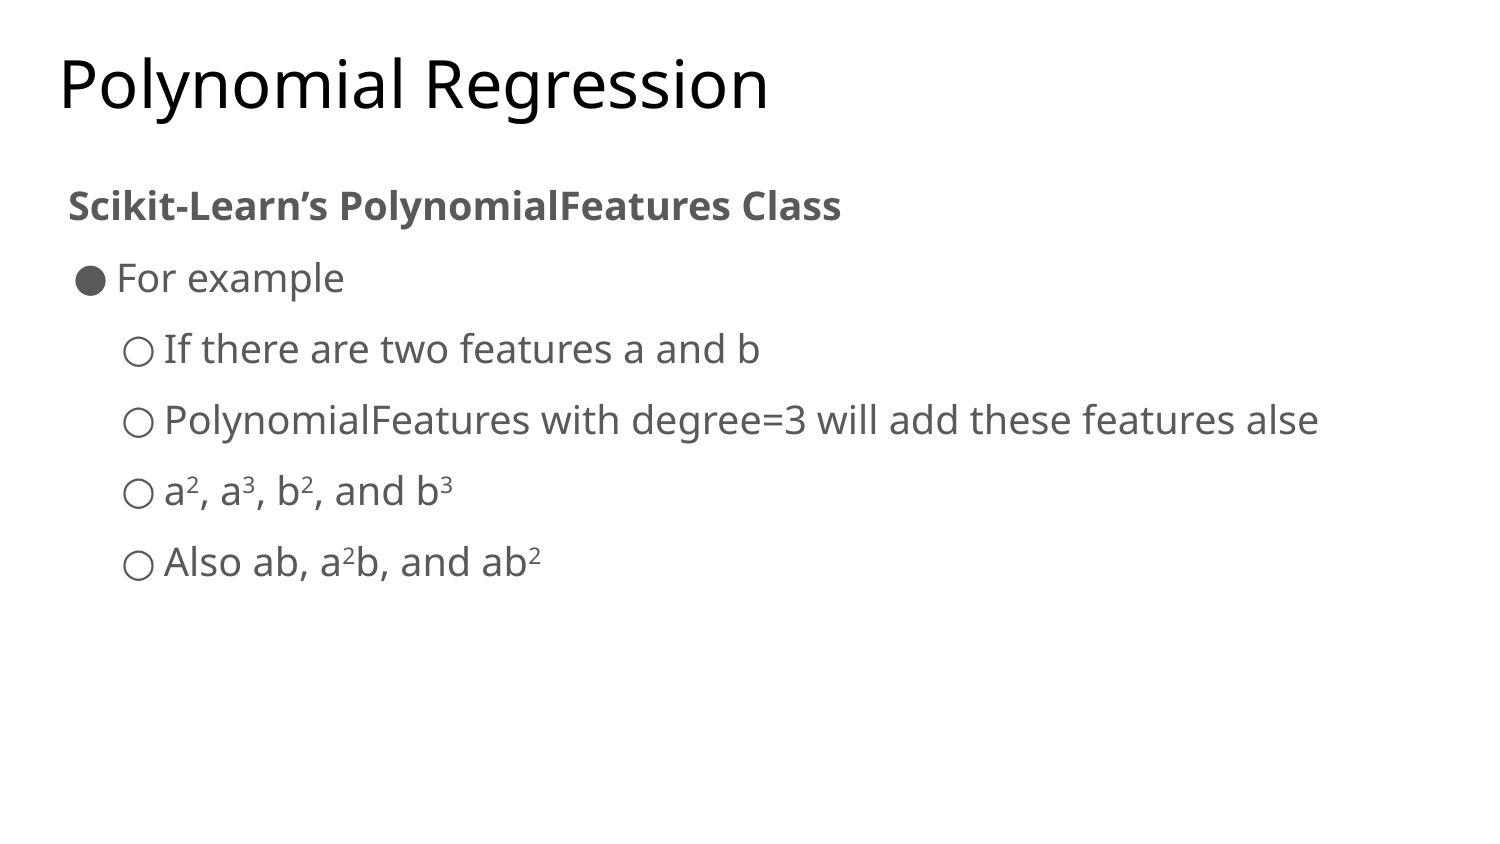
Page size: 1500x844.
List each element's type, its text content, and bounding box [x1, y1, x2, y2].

text_box Polynomial Regression [58, 36, 1442, 138]
text_box Scikit-Learn’s PolynomialFeatures Class For example If there are two features a and b PolynomialFeatures with degree=3 will add these features alse a2, a3, b2, and b3 Also ab, a2b, and ab2 [58, 147, 1442, 777]
